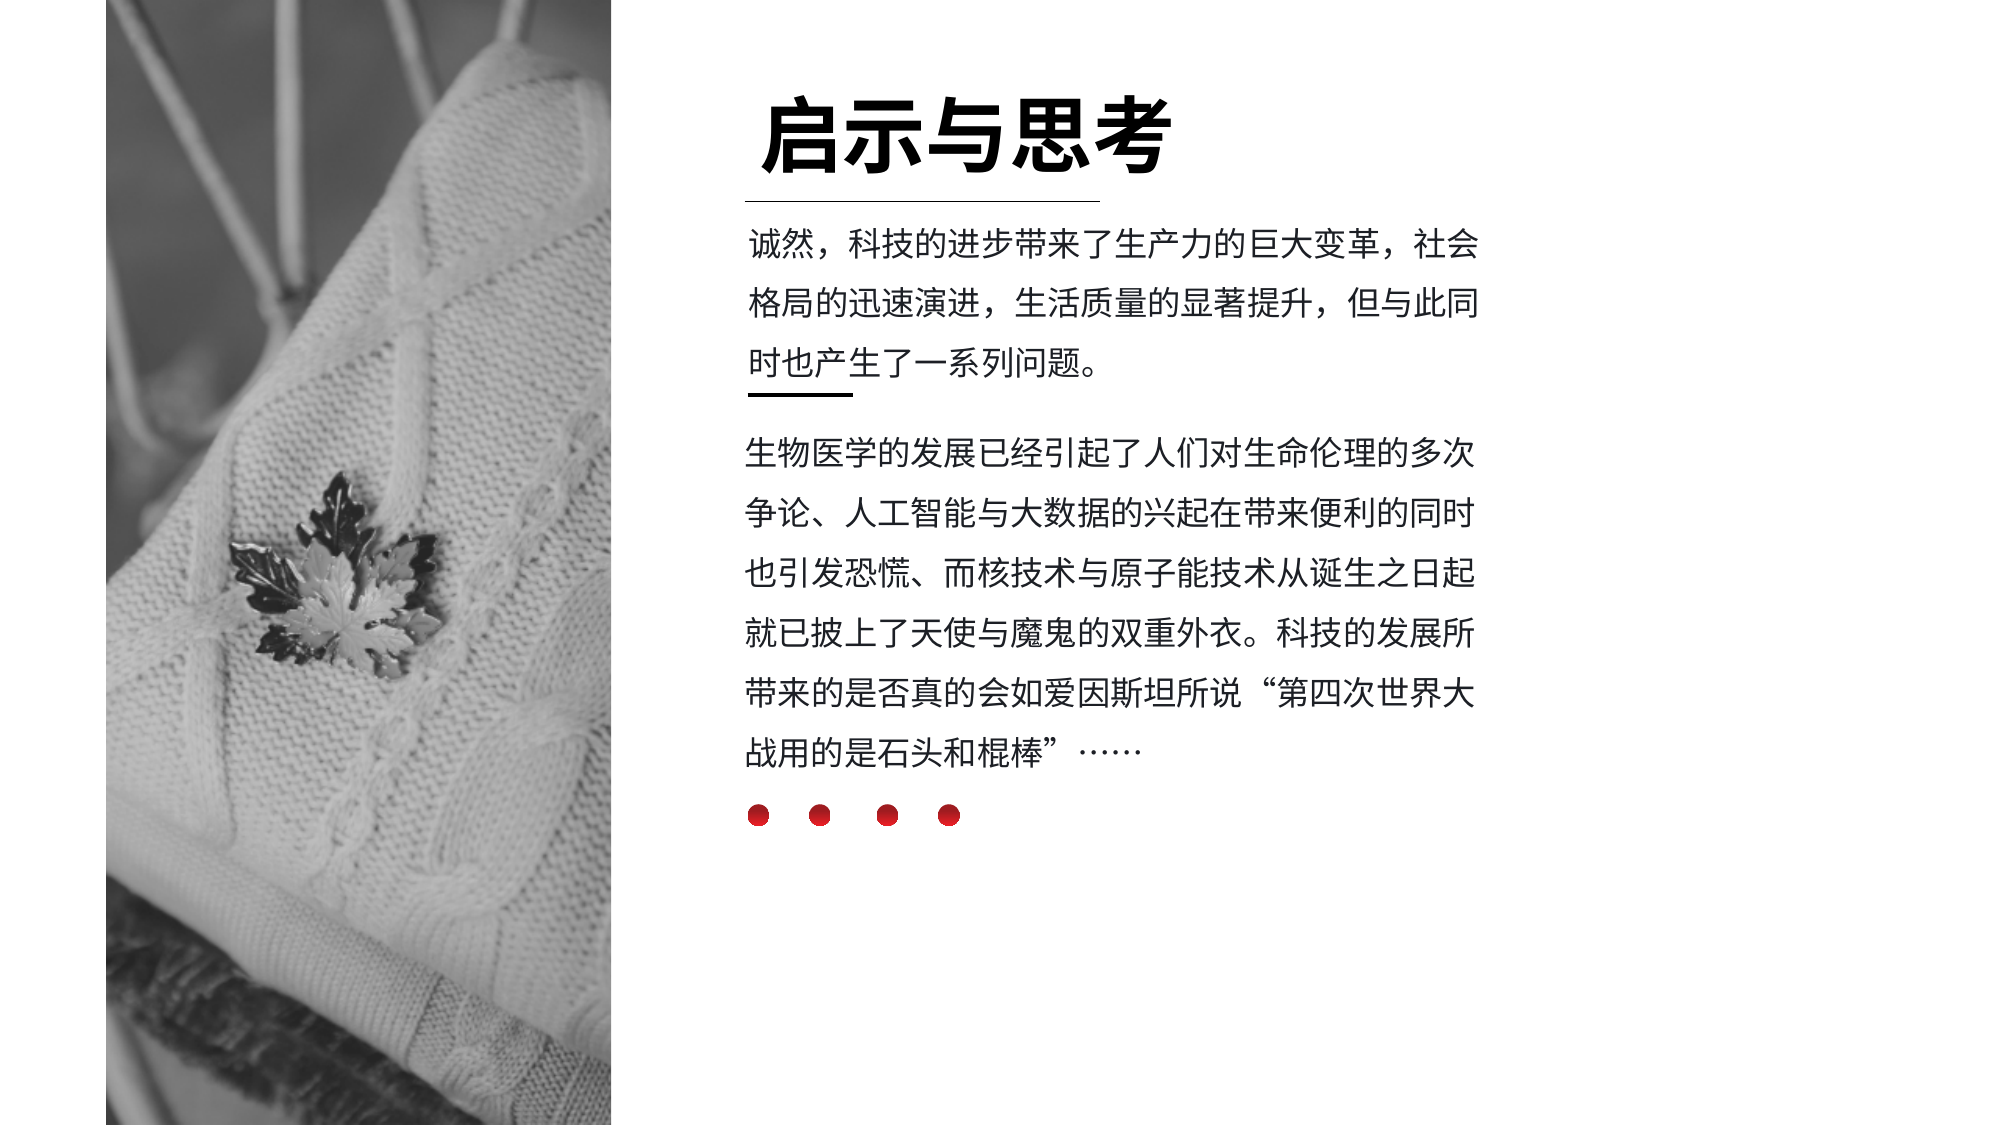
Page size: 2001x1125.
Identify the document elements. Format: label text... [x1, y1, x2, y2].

text_box 诚然，科技的进步带来了生产力的巨大变革，社会格局的迅速演进，生活质量的显著提升，但与此同时也产生了一系列问题。 [748, 202, 1494, 383]
text_box [875, 803, 900, 827]
text_box 启示与思考 [744, 75, 1218, 191]
text_box 生物医学的发展已经引起了人们对生命伦理的多次争论、人工智能与大数据的兴起在带来便利的同时也引发恐慌、而核技术与原子能技术从诞生之日起就已披上了天使与魔鬼的双重外衣。科技的发展所带来的是否真的会如爱因斯坦所说“第四次世界大战用的是石头和棍棒”…… [744, 412, 1490, 772]
text_box [746, 803, 771, 827]
text_box [808, 803, 832, 827]
text_box [937, 803, 961, 827]
text_box [105, 0, 612, 1125]
